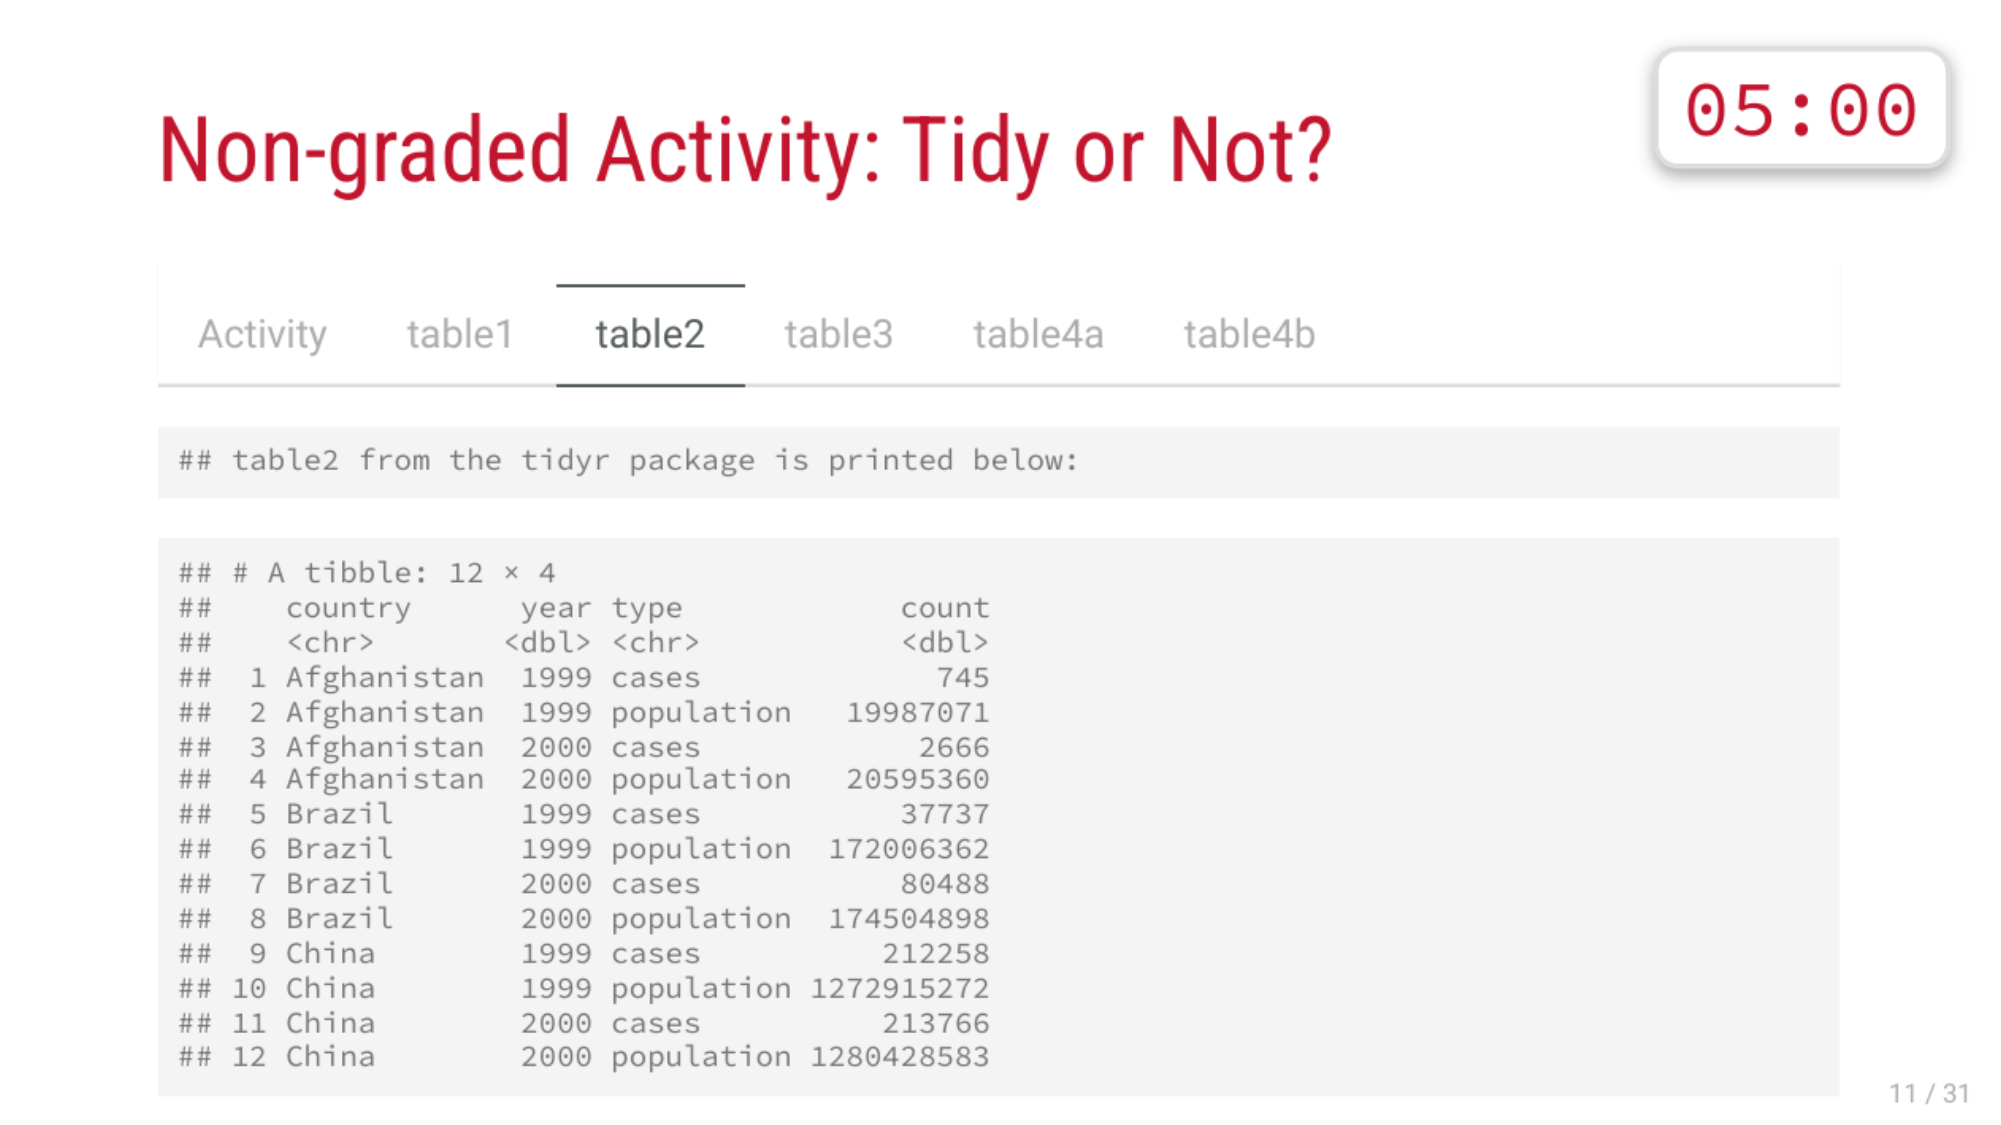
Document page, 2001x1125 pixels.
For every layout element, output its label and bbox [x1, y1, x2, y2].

list [0, 0, 2000, 1125]
